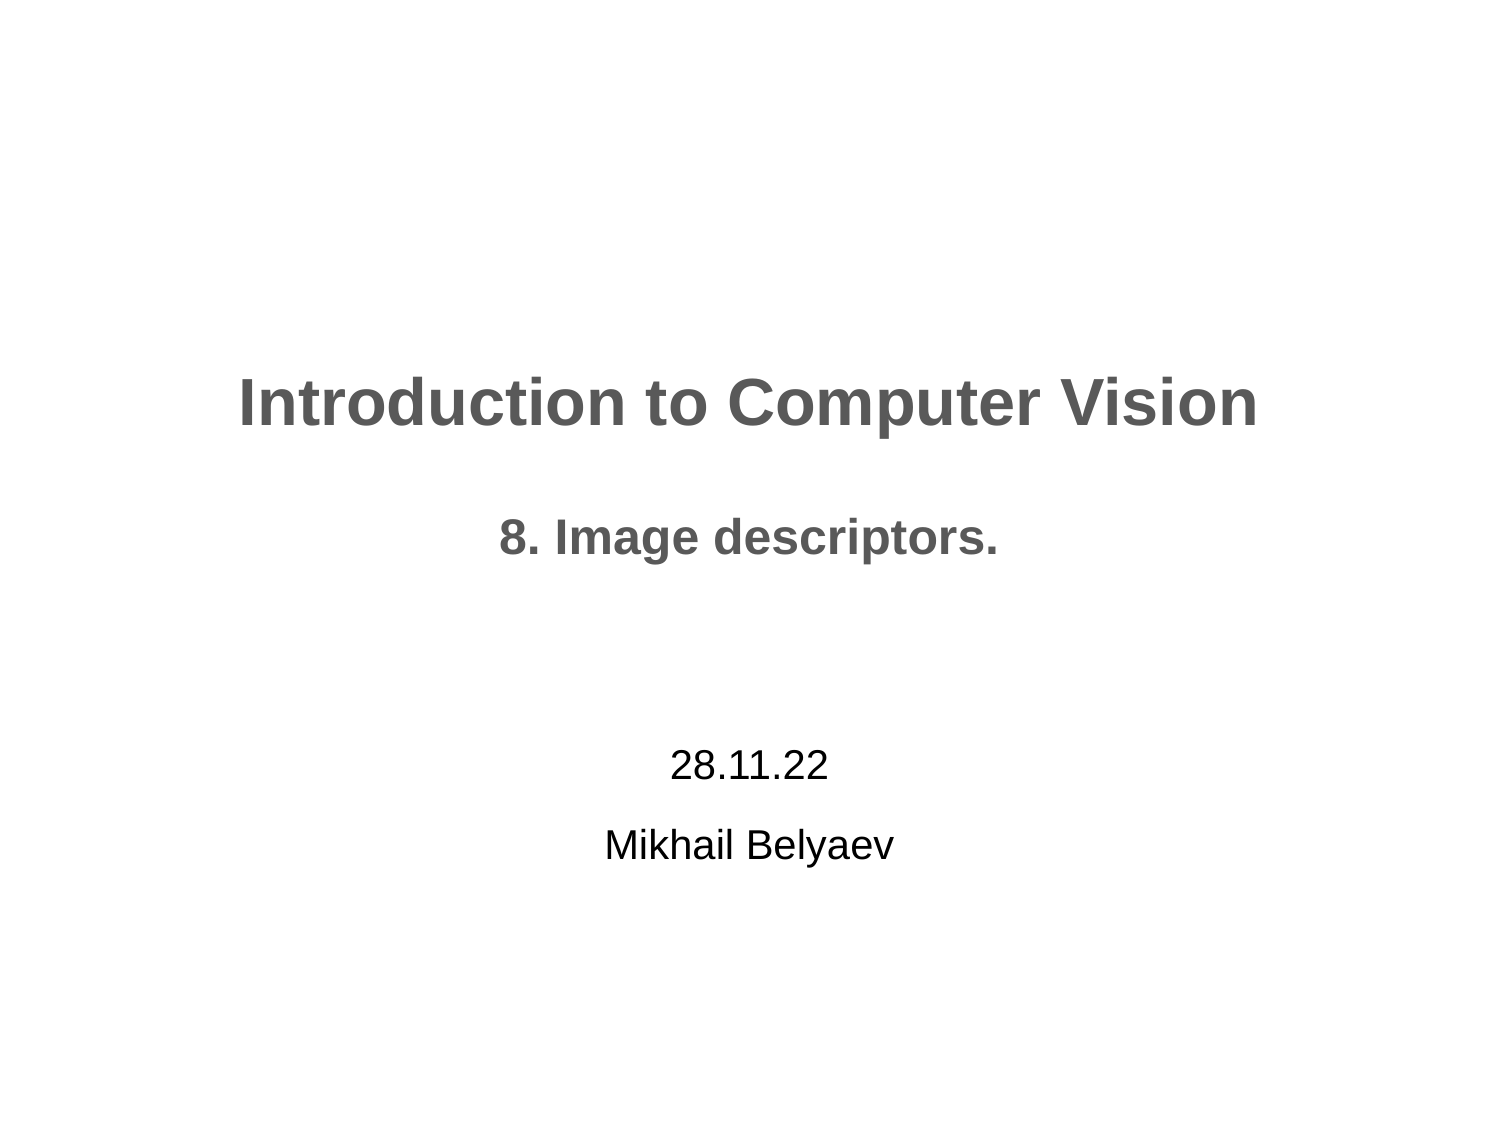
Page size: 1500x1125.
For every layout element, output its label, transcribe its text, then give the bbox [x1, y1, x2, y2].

list Introduction to Computer Vision 8. Image descriptors. 28.11.22 Mikhail Belyaev [75, 212, 1424, 888]
